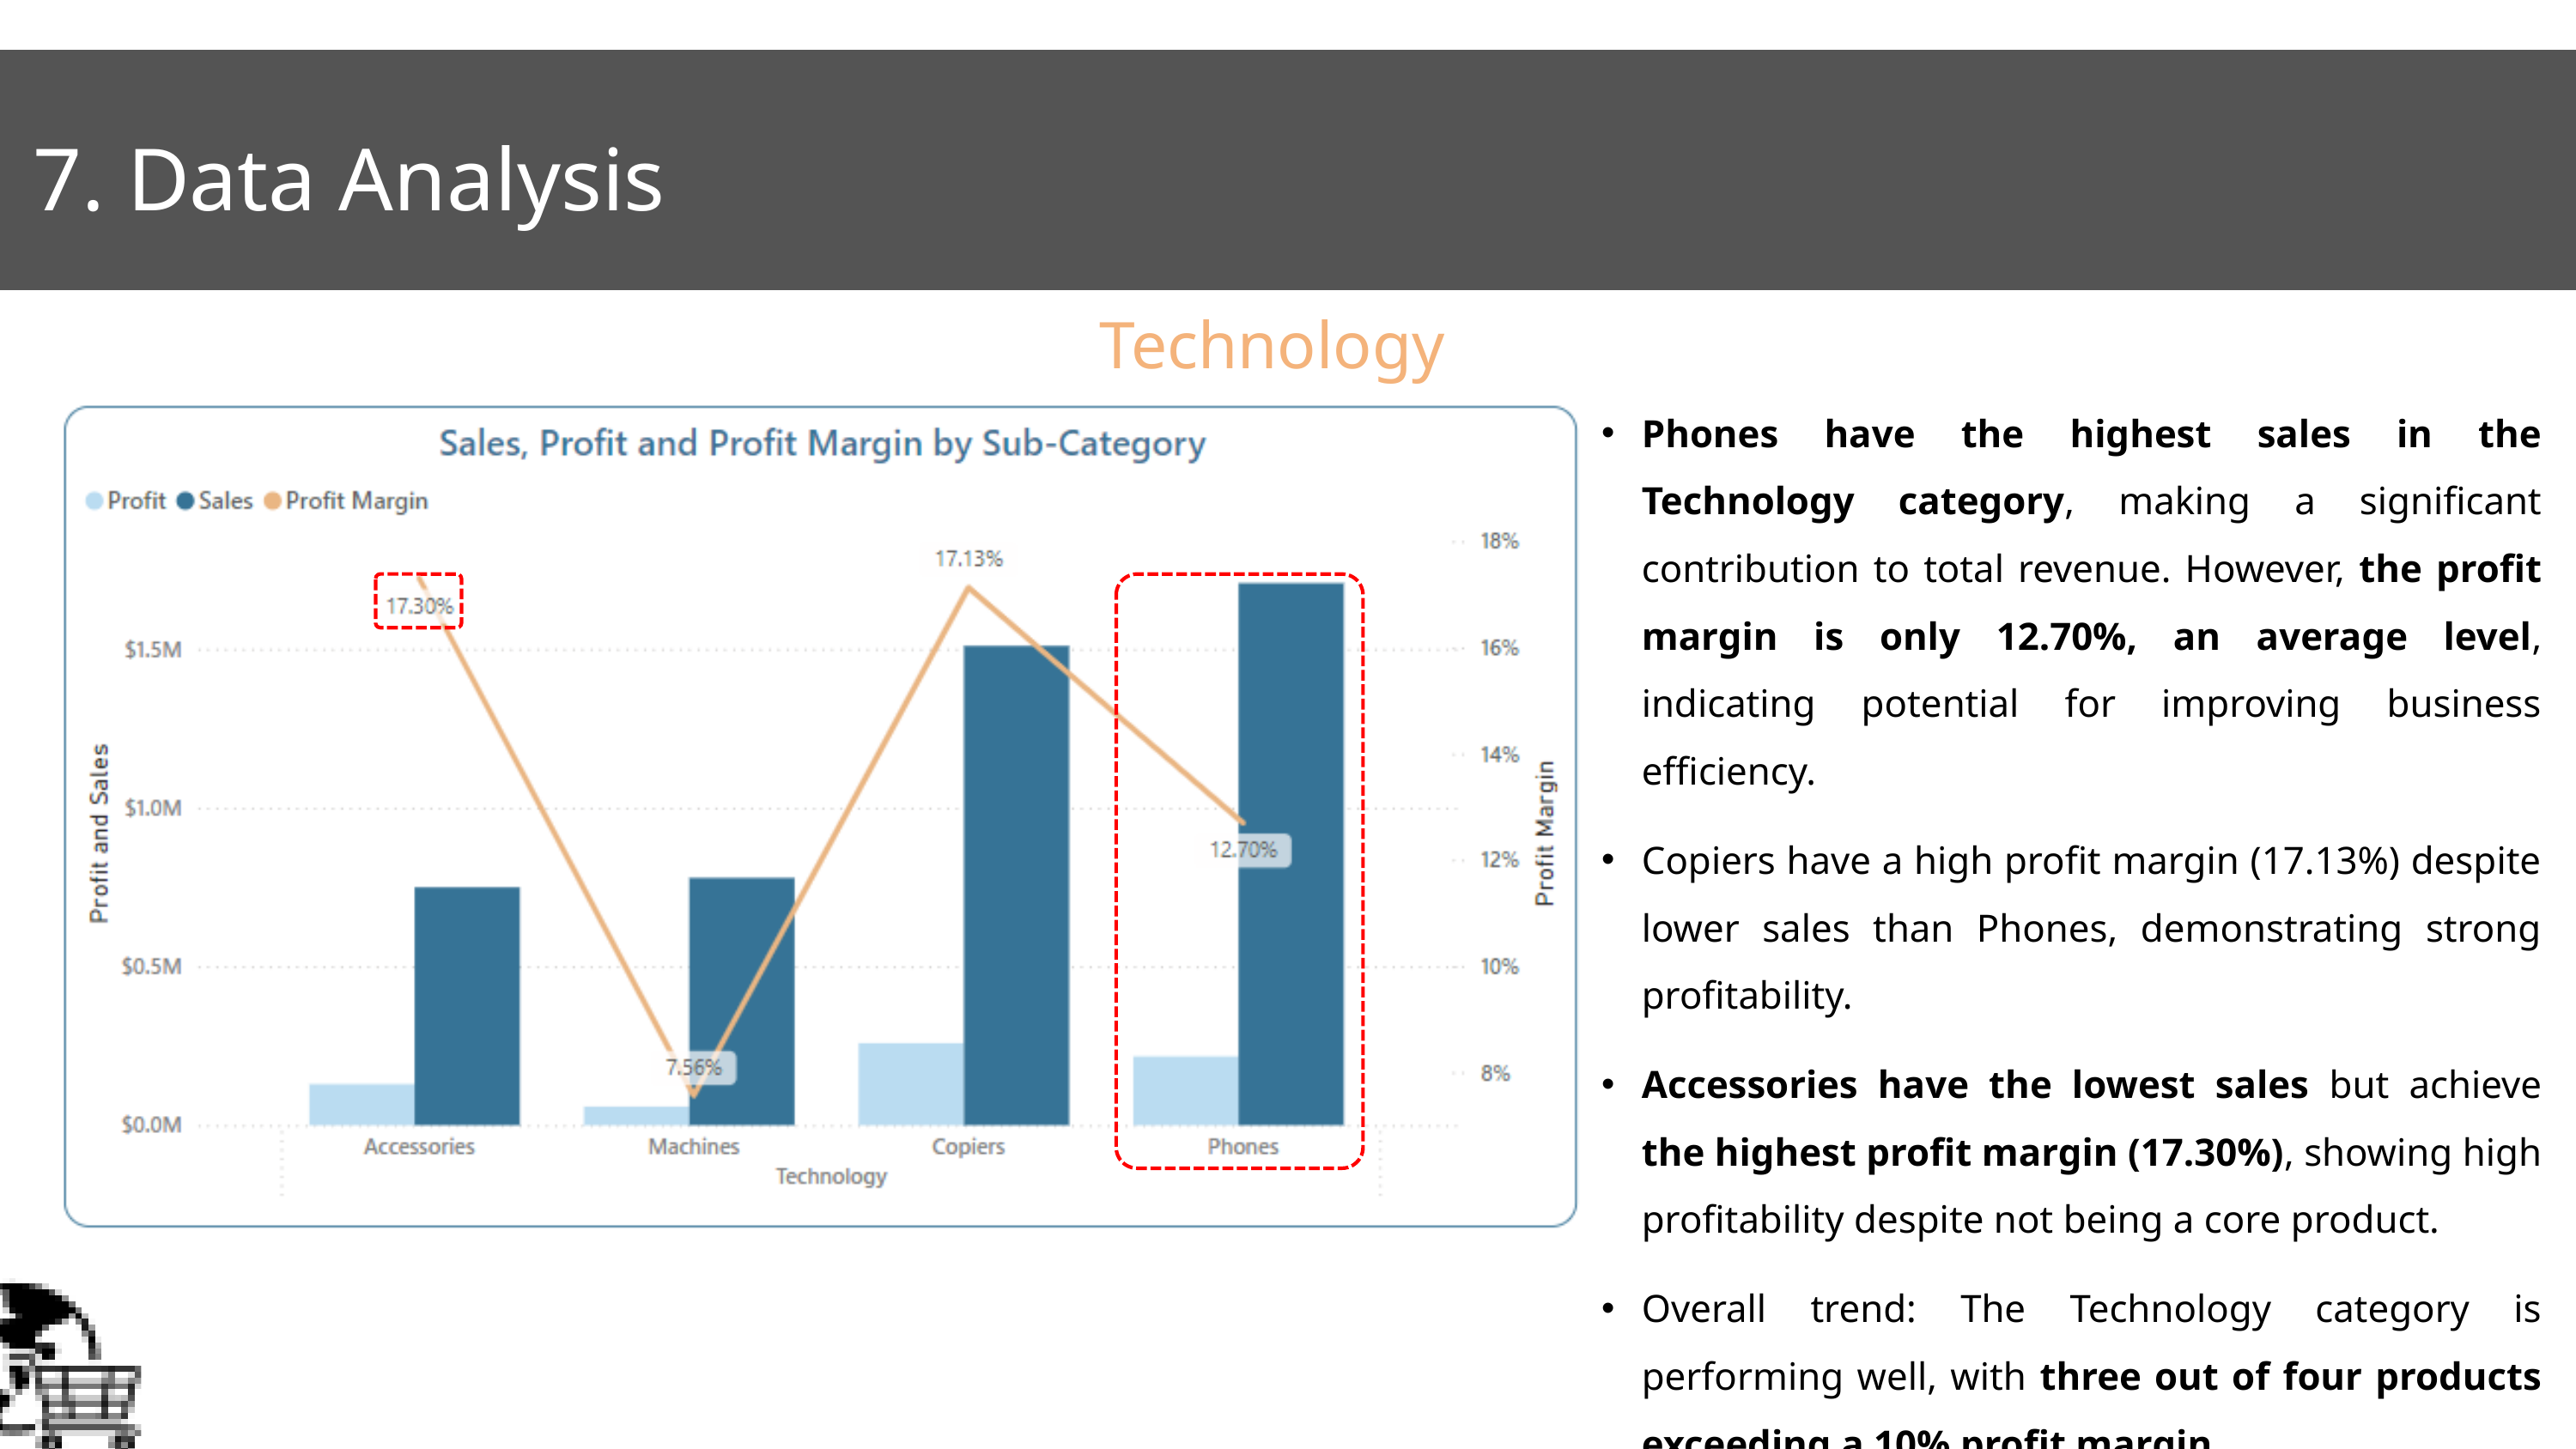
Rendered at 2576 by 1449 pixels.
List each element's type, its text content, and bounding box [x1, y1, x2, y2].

picture [57, 397, 1589, 1245]
text_box Technology [827, 300, 1717, 388]
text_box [0, 0, 2576, 291]
text_box [0, 1278, 142, 1449]
text_box Phones have the highest sales in the Technology category, making a significant contribution to total revenue. However, the profit margin is only 12.70%, an average level, indicating potential for improving business efficiency. Copiers have a high profit margin (17.13%) despite lower sales than Phones, demonstrating strong profitability. Accessories have the lowest sales but achieve the highest profit margin (17.30%), showing high profitability despite not being a core product. Overall trend: The Technology category is performing well, with three out of four products exceeding a 10% profit margin. [1589, 380, 2555, 1449]
